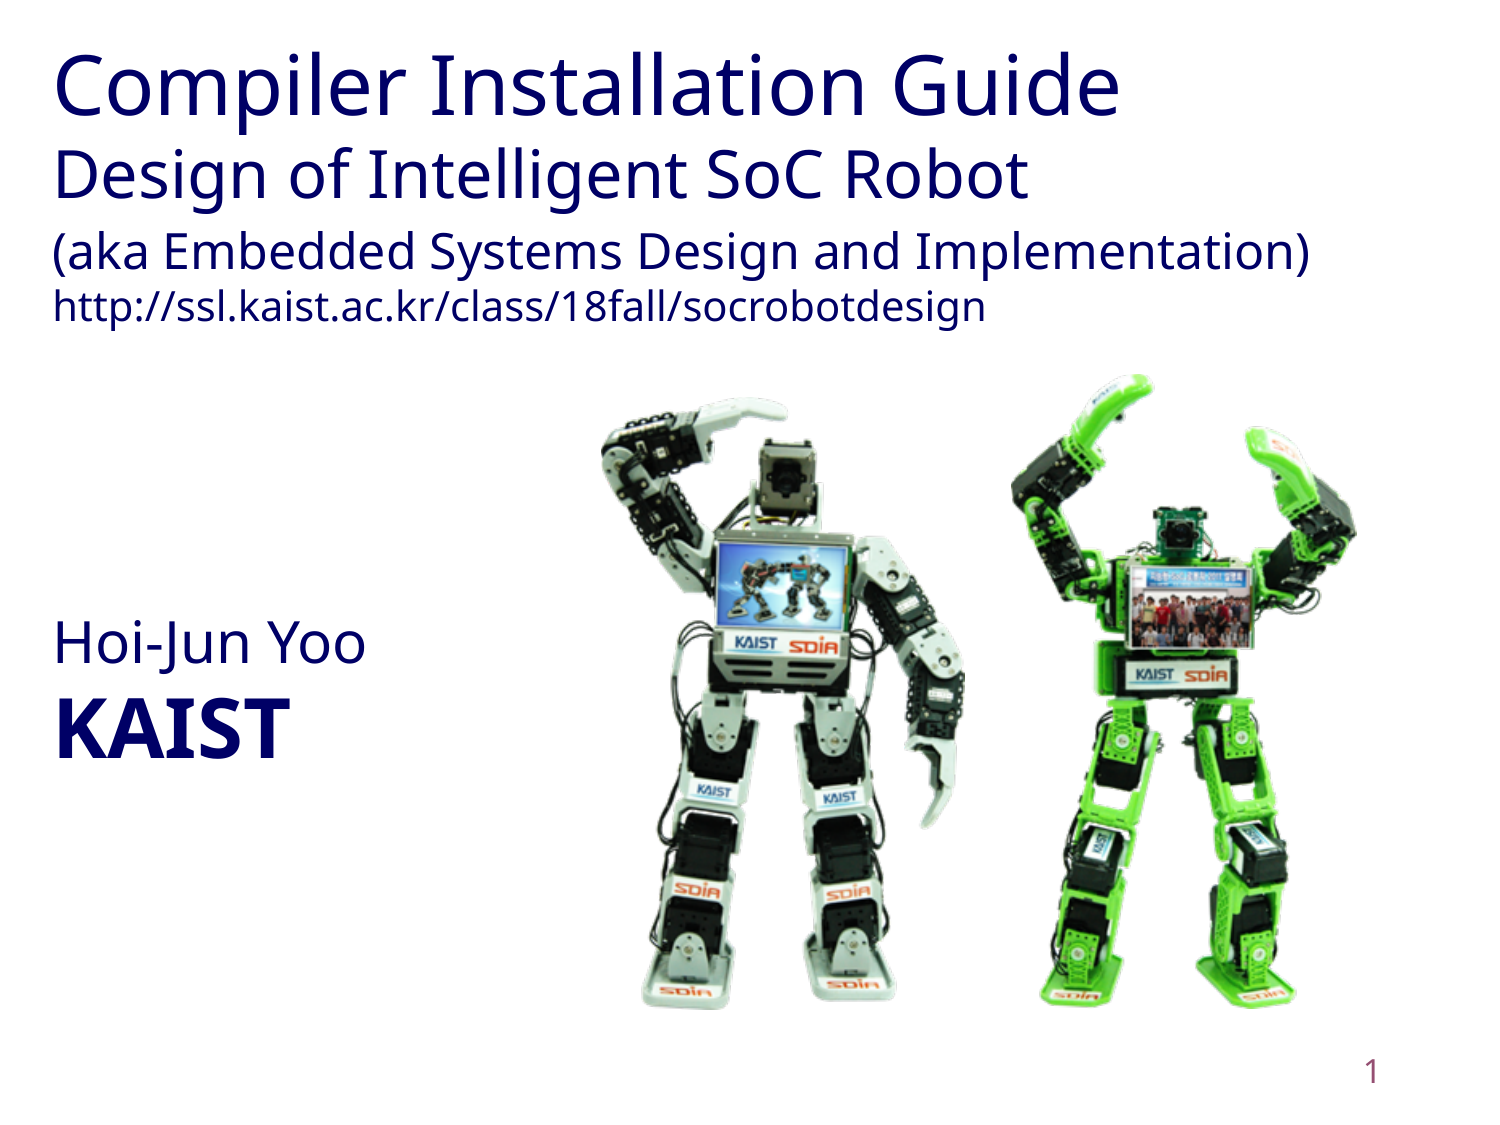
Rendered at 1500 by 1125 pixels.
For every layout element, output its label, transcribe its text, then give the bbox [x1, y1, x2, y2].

picture [601, 397, 965, 1010]
picture [1011, 374, 1357, 1009]
text_box Compiler Installation Guide Design of Intelligent SoC Robot (aka Embedded Systems Design and Implementation) http://ssl.kaist.ac.kr/class/18fall/socrobotdesign Hoi-Jun Yoo KAIST [37, 24, 1463, 1057]
slide_number 1 [1059, 1057, 1397, 1103]
